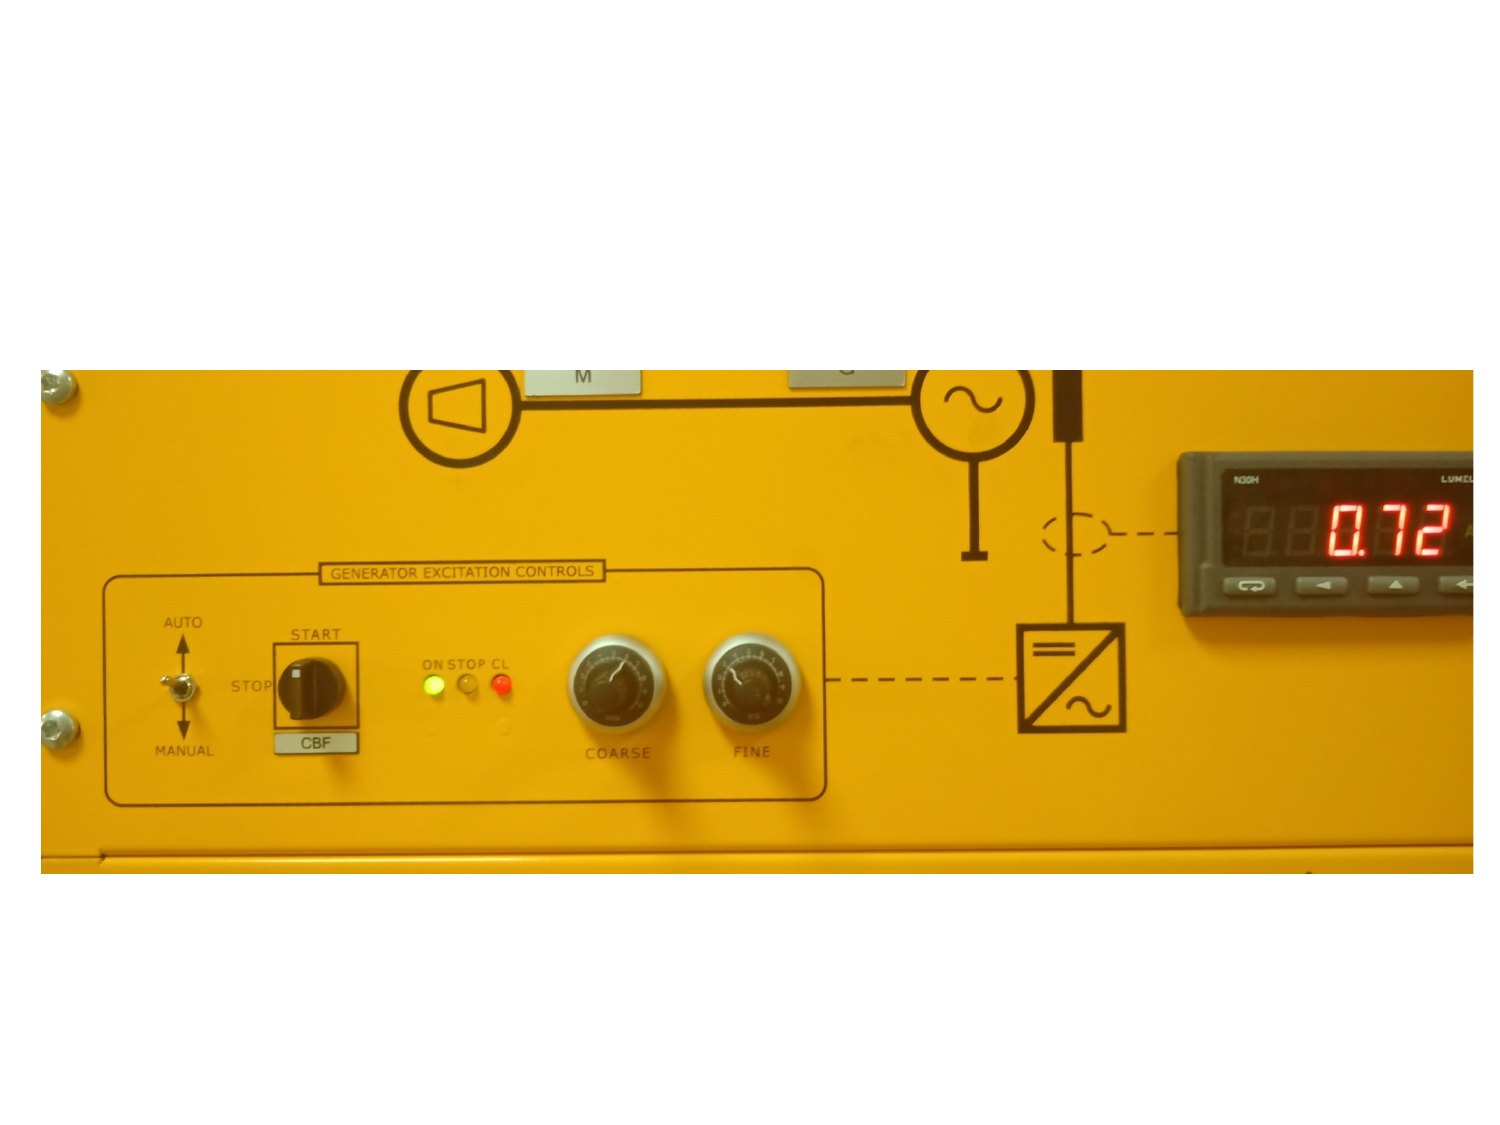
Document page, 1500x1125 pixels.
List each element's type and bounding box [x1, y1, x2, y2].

picture [40, 369, 1474, 874]
